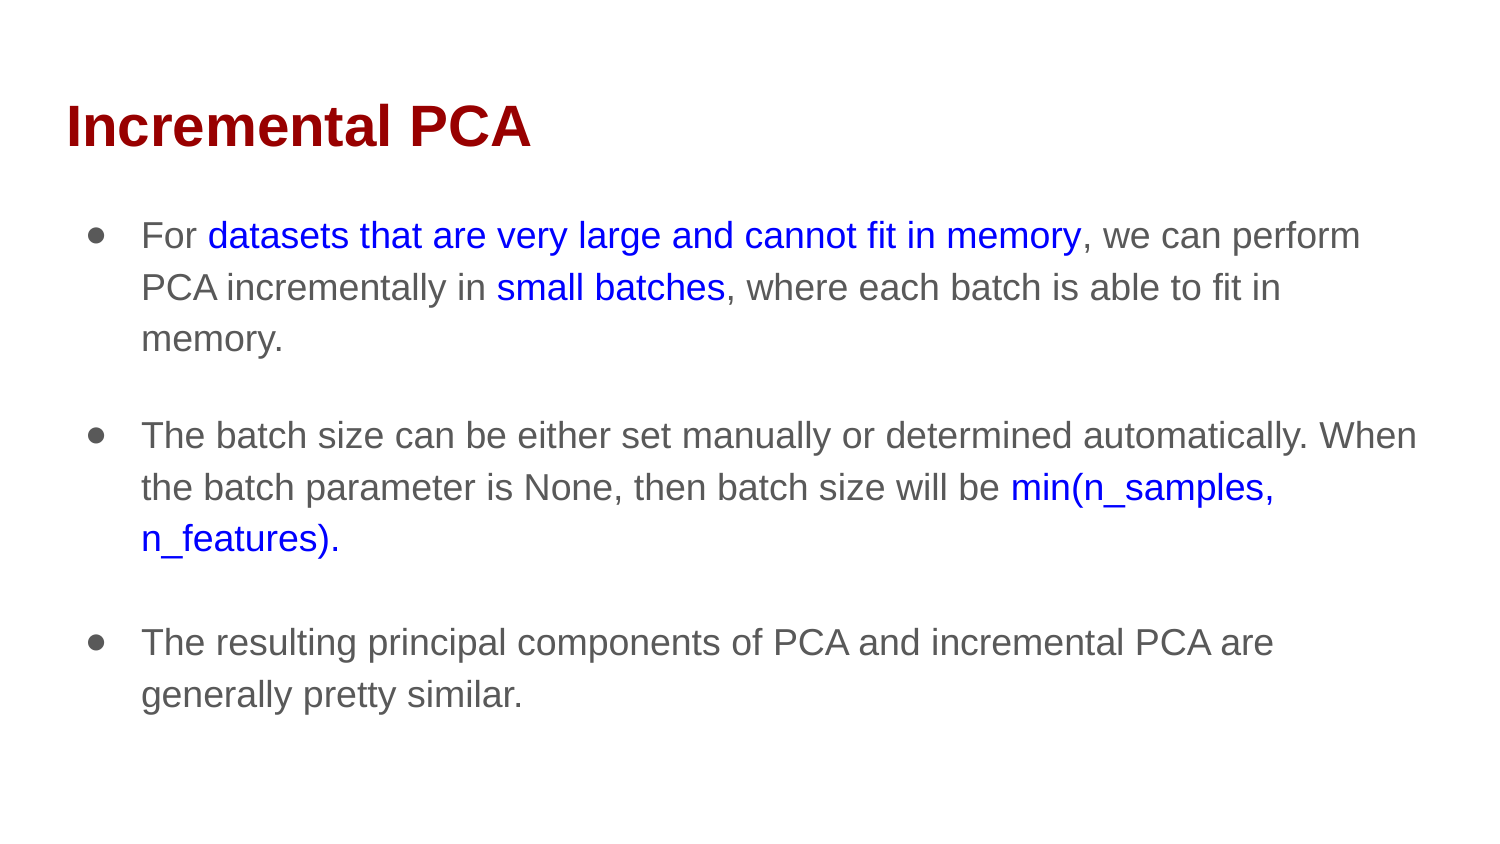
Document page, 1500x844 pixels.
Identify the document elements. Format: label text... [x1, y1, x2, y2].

list For datasets that are very large and cannot fit in memory, we can perform PCA incrementally in small batches, where each batch is able to fit in memory. The batch size can be either set manually or determined automatically. When the batch parameter is None, then batch size will be min(n_samples, n_features). The resulting principal components of PCA and incremental PCA are generally pretty similar. [51, 189, 1449, 805]
title Incremental PCA [51, 72, 1449, 167]
